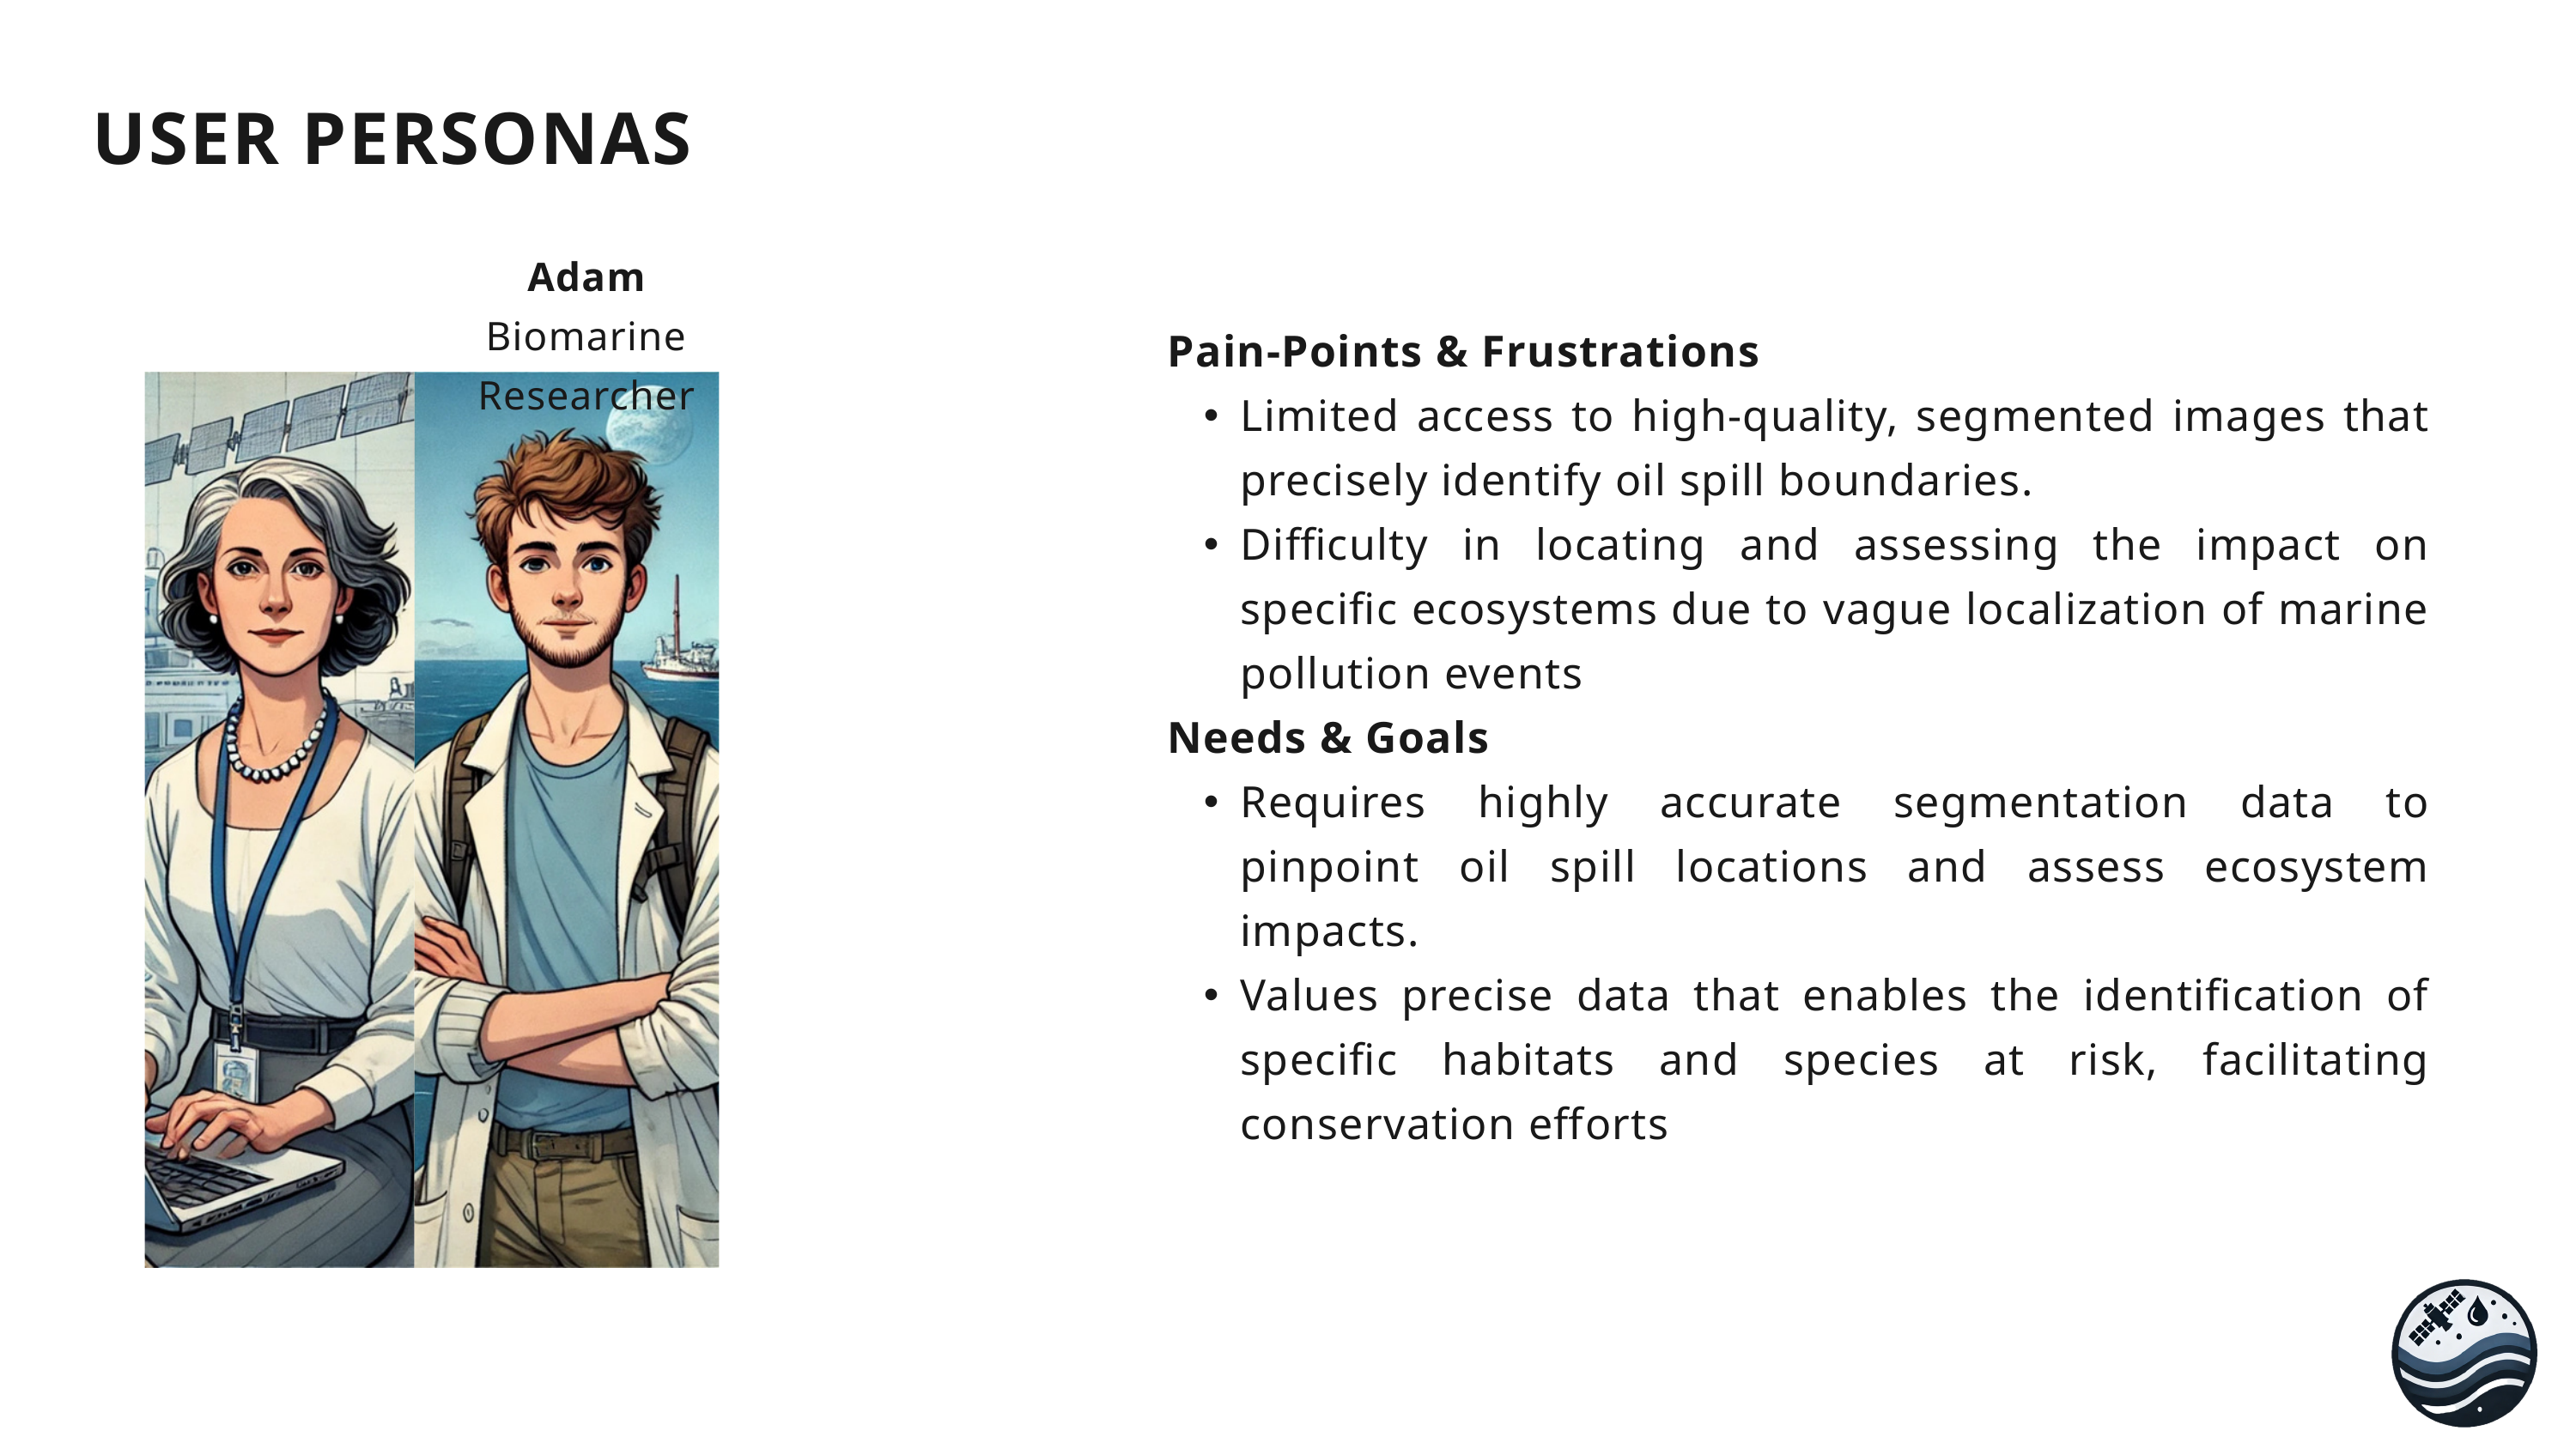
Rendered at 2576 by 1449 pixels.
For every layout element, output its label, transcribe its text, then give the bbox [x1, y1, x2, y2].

text_box Adam Biomarine Researcher [381, 240, 792, 418]
text_box Pain-Points & Frustrations Limited access to high-quality, segmented images that precisely identify oil spill boundaries. Difficulty in locating and assessing the impact on specific ecosystems due to vague localization of marine pollution events Needs & Goals Requires highly accurate segmentation data to pinpoint oil spill locations and assess ecosystem impacts. Values precise data that enables the identification of specific habitats and species at risk, facilitating conservation efforts [1167, 311, 2432, 1213]
text_box [144, 372, 414, 1268]
text_box USER PERSONAS [92, 84, 1288, 179]
text_box [414, 418, 720, 1268]
text_box [2352, 1240, 2576, 1449]
